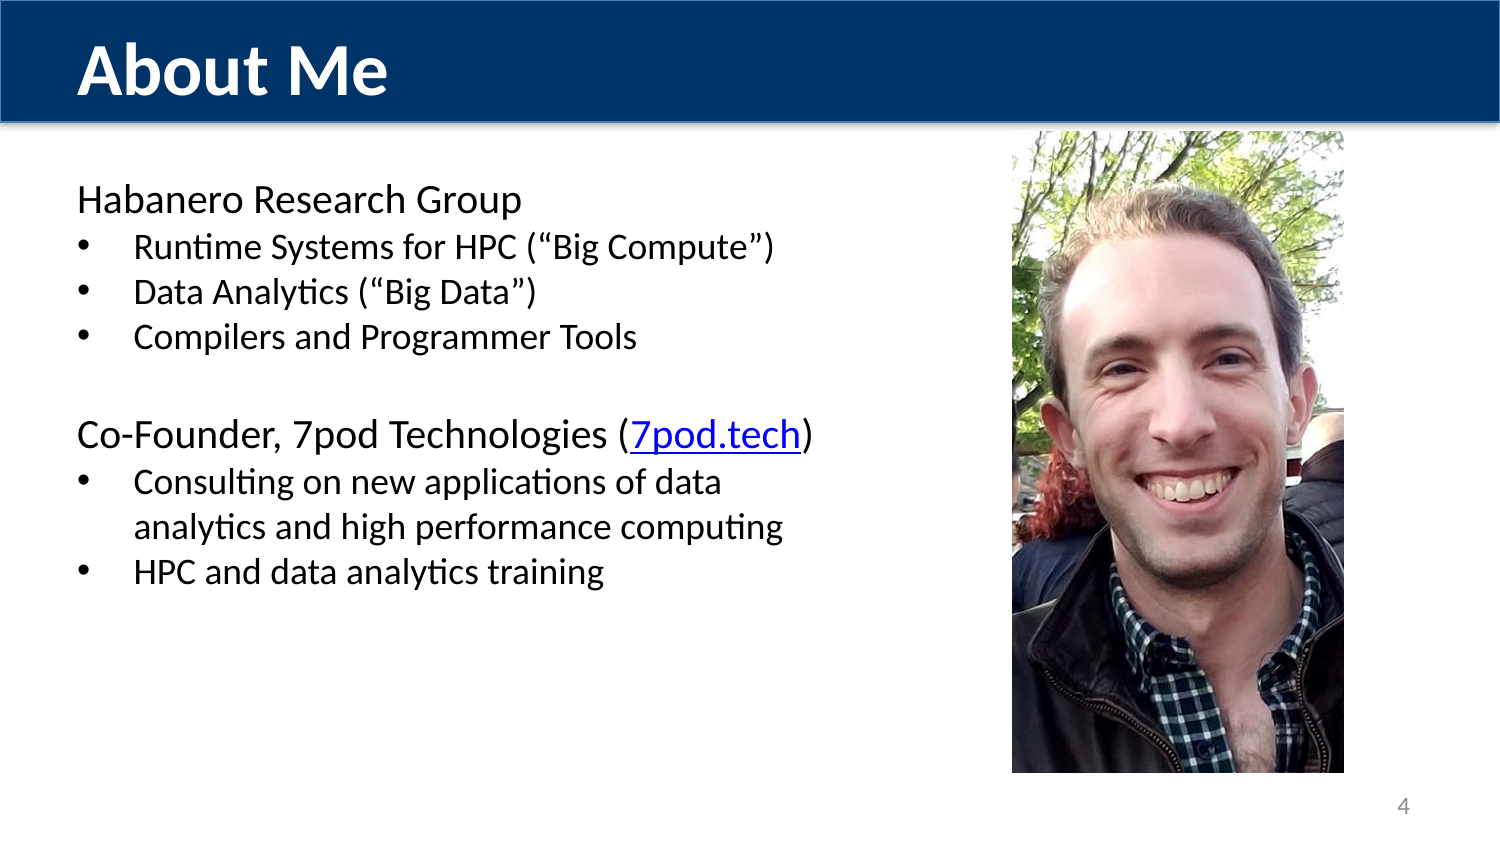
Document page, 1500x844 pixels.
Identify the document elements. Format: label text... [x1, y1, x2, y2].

slide_number 4 [1074, 782, 1425, 827]
text_box [0, 0, 1500, 123]
text_box Habanero Research Group Runtime Systems for HPC (“Big Compute”) Data Analytics (“Big Data”) Compilers and Programmer Tools Co-Founder, 7pod Technologies (7pod.tech) Consulting on new applications of data analytics and high performance computing HPC and data analytics training [62, 164, 875, 765]
text_box About Me [62, 13, 1200, 119]
picture [1012, 130, 1345, 773]
